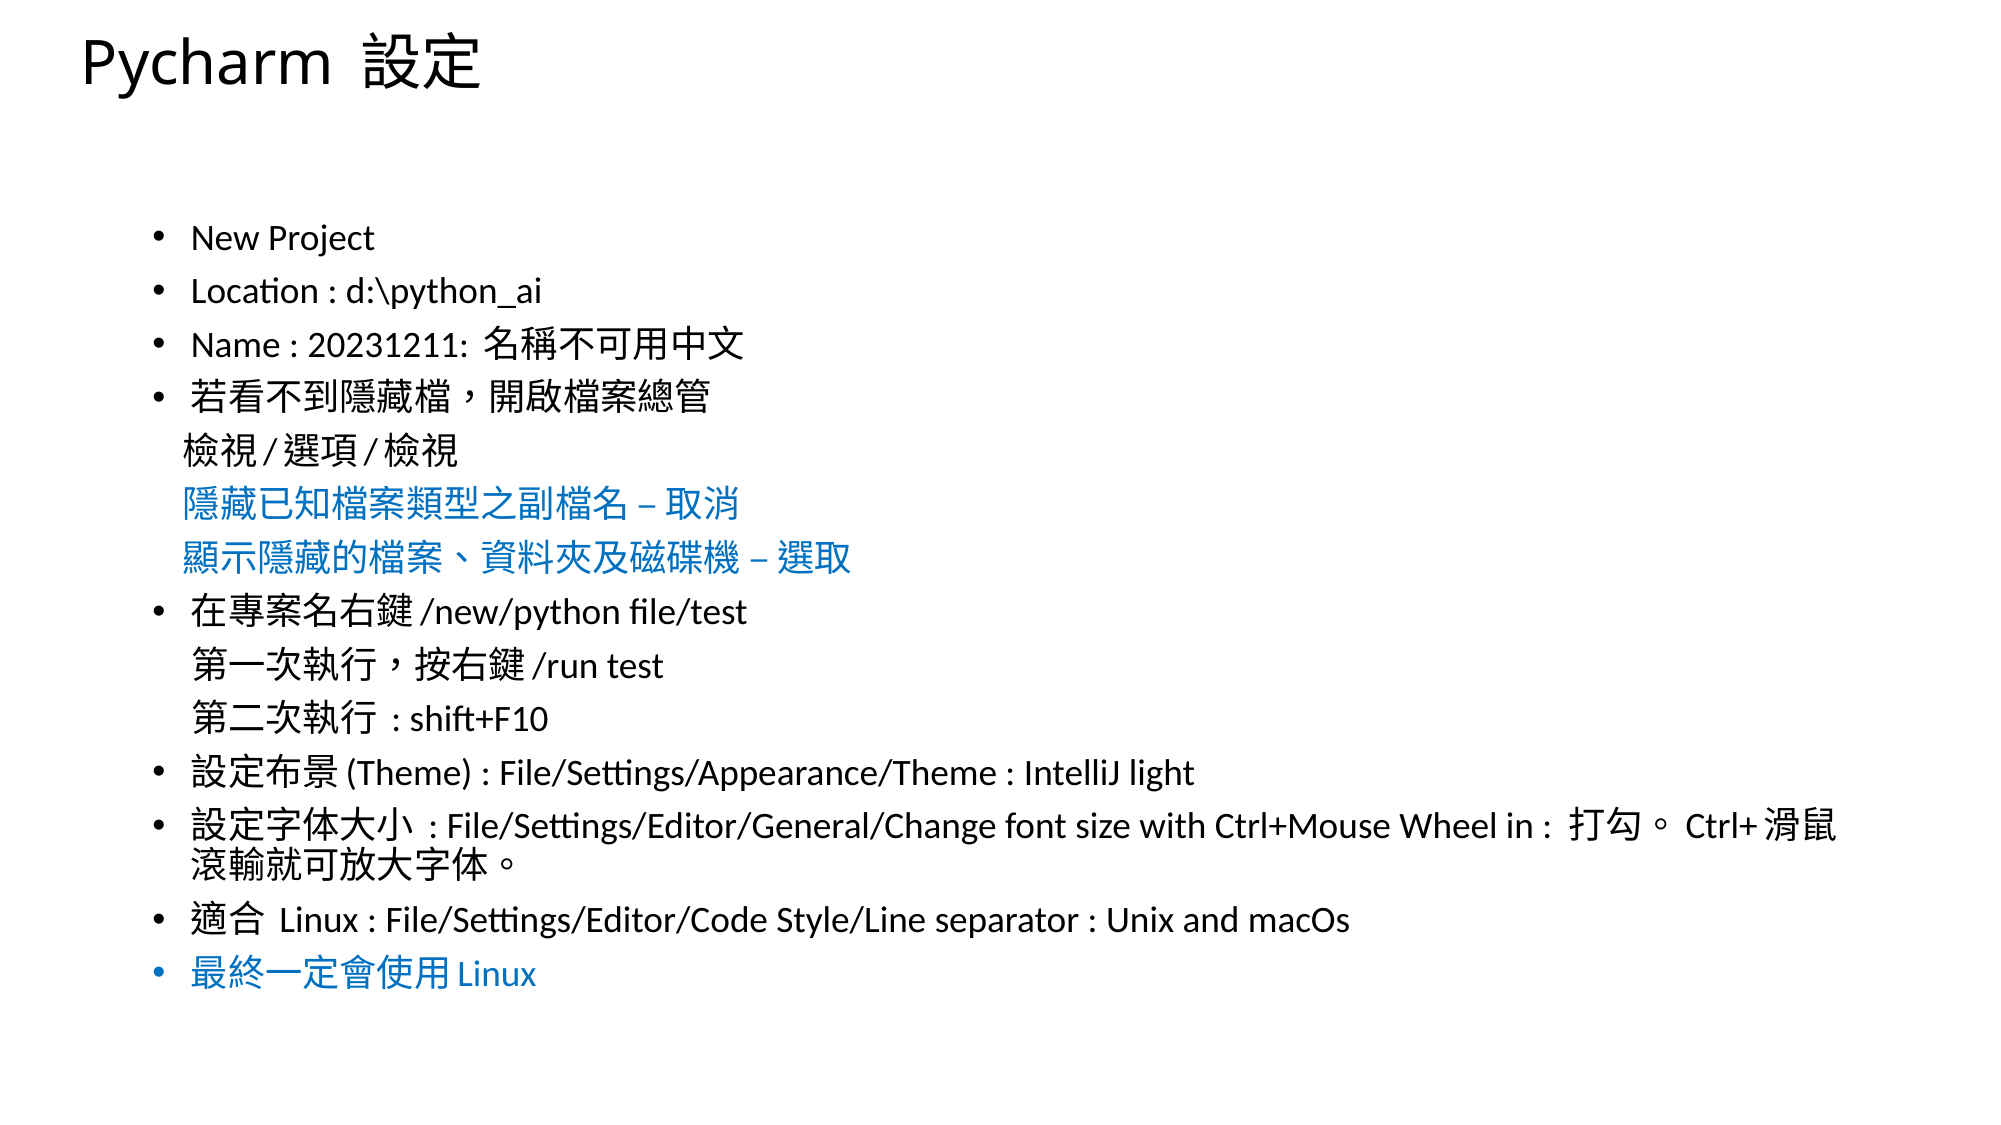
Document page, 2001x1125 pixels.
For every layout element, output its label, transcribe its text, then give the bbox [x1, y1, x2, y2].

title Pycharm 設定 [65, 24, 1791, 106]
list New Project Location : d:\python_ai Name : 20231211: 名稱不可用中文 若看不到隱藏檔，開啟檔案總管 檢視/選項/檢視 隱藏已知檔案類型之副檔名 – 取消 顯示隱藏的檔案、資料夾及磁碟機 – 選取 在專案名右鍵/new/python file/test 第一次執行，按右鍵/run test 第二次執行 : shift+F10 設定布景(Theme) : File/Settings/Appearance/Theme : IntelliJ light 設定字体大小 : File/Settings/Editor/General/Change font size with Ctrl+Mouse Wheel in : 打勾。Ctrl+滑鼠滾輸就可放大字体。 適合 Linux : File/Settings/Editor/Code Style/Line separator : Unix and macOs 最終一定會使用Linux [137, 210, 1863, 1014]
